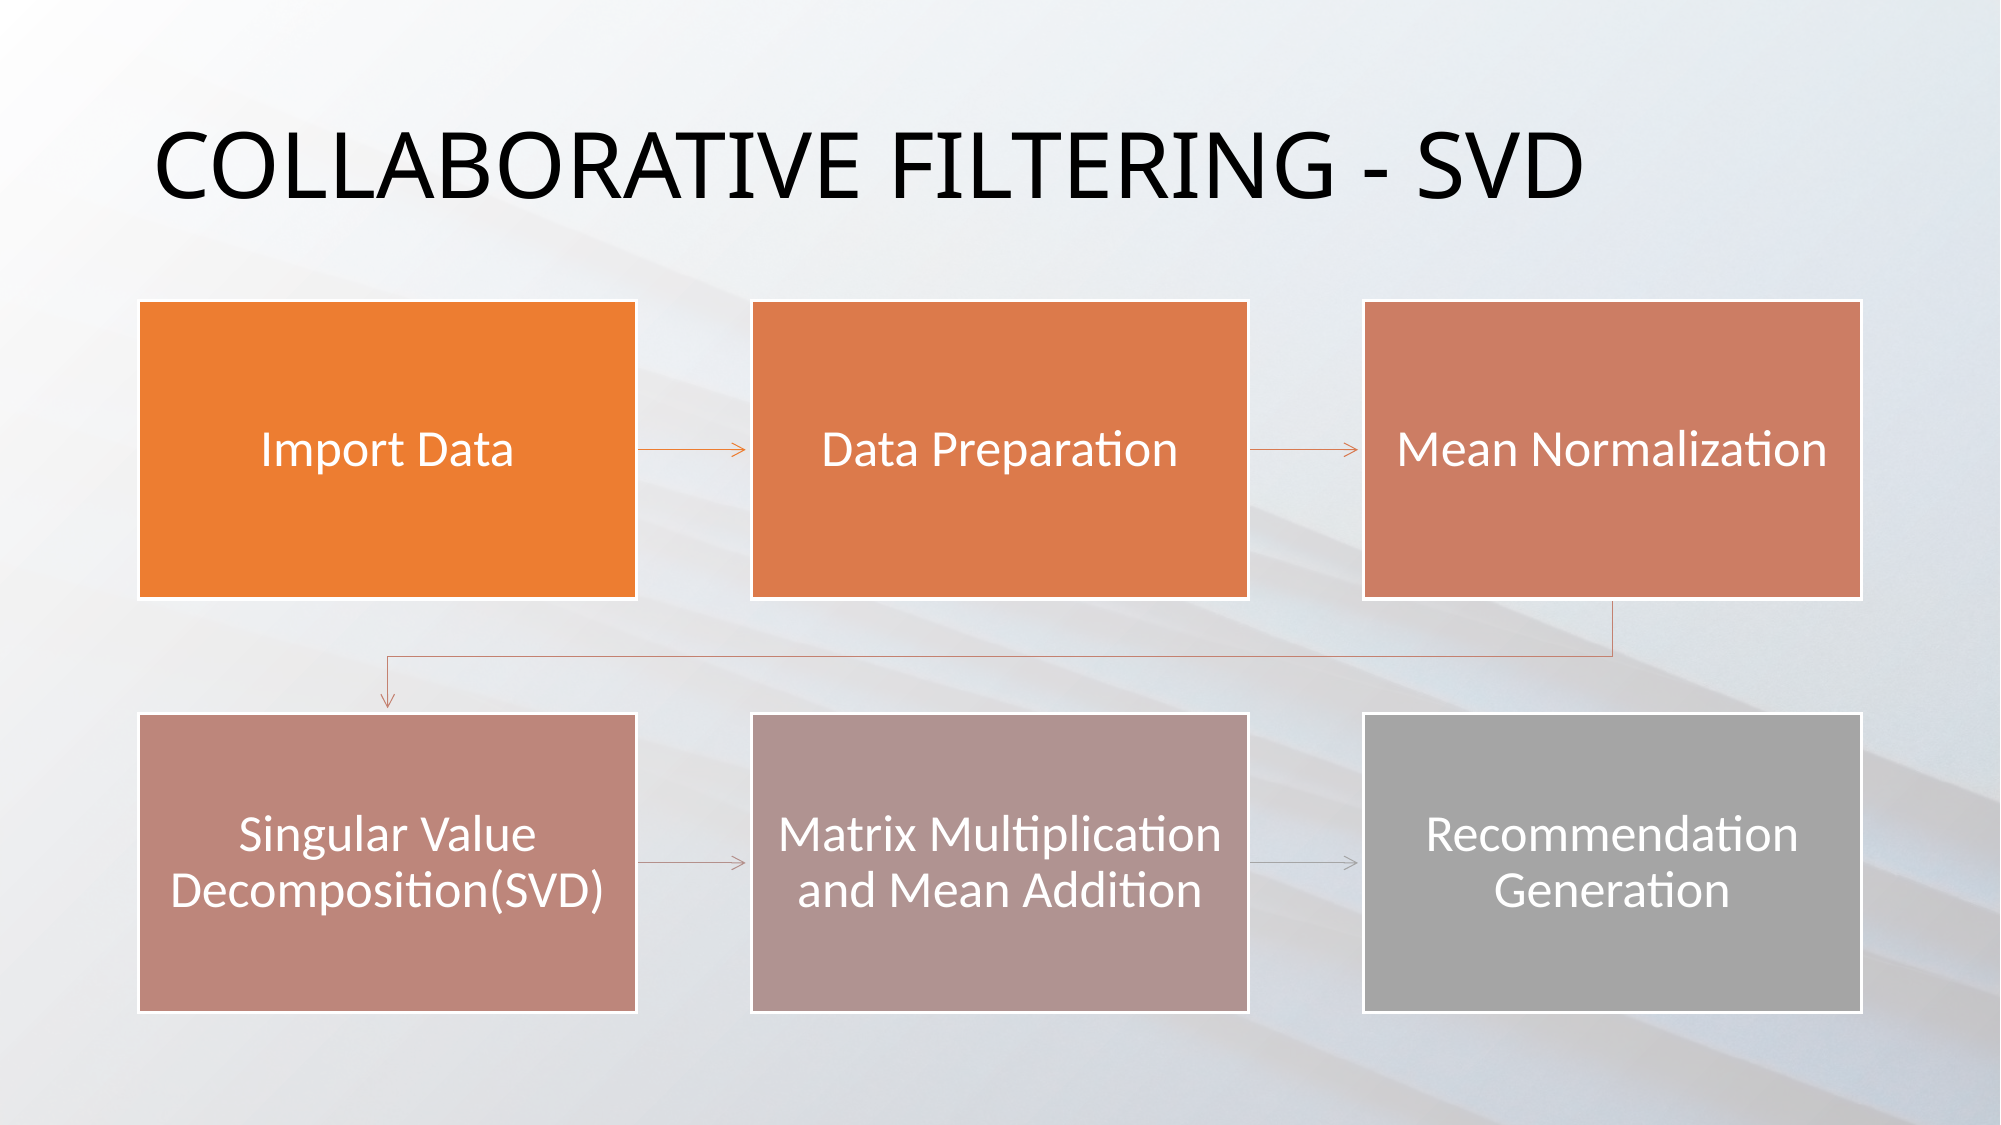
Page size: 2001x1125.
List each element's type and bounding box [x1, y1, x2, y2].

picture [0, 0, 2000, 1125]
list [137, 299, 1863, 1014]
